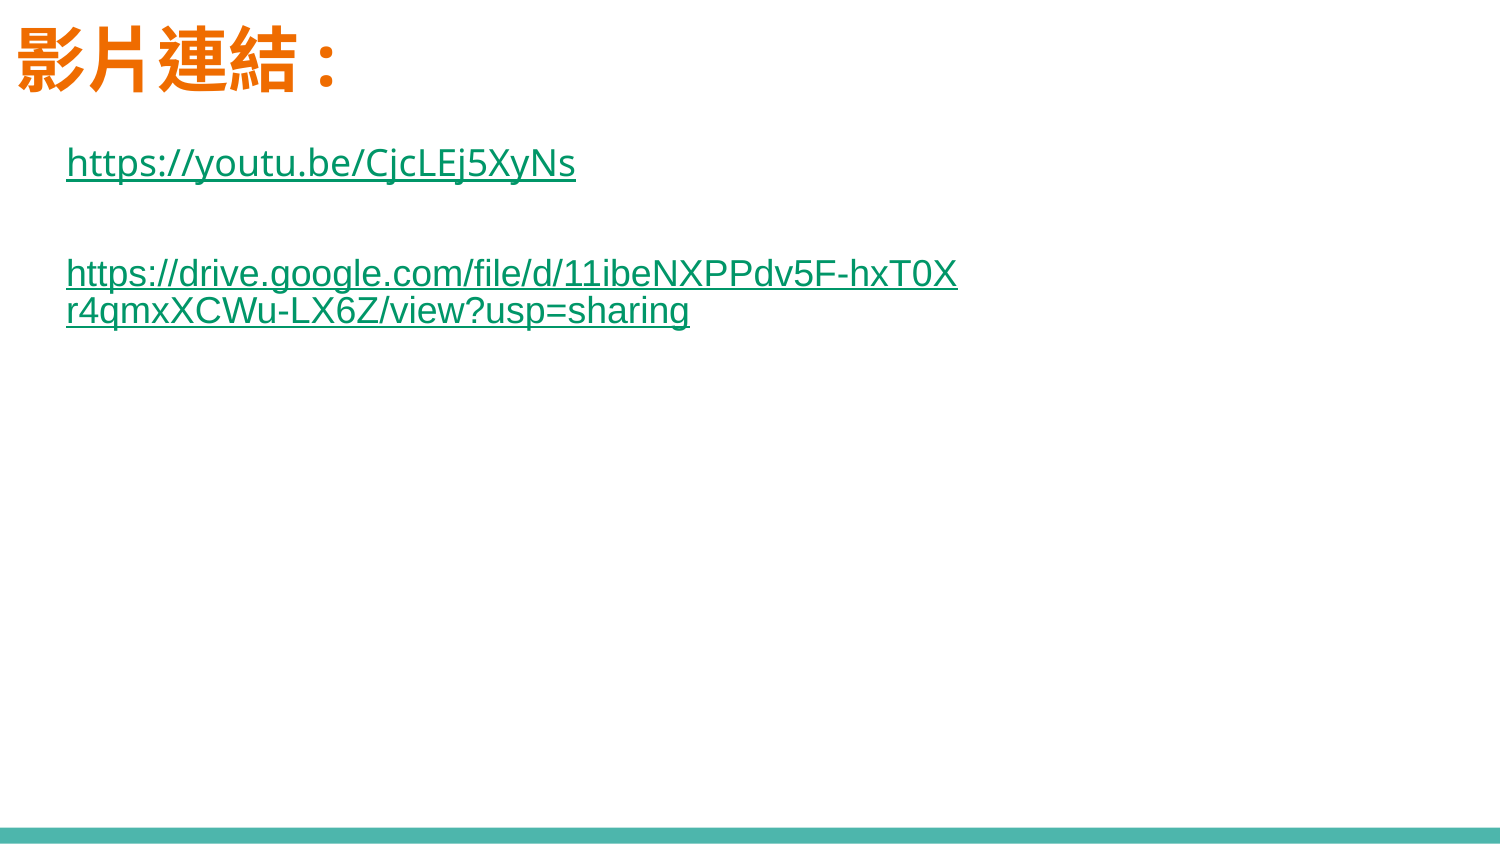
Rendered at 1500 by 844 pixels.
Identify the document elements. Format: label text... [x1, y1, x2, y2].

list https://youtu.be/CjcLEj5XyNs [51, 116, 678, 233]
title 影片連結: [0, 0, 1398, 116]
text_box https://drive.google.com/file/d/11ibeNXPPdv5F-hxT0Xr4qmxXCWu-LX6Z/view?usp=sharing [51, 233, 983, 309]
